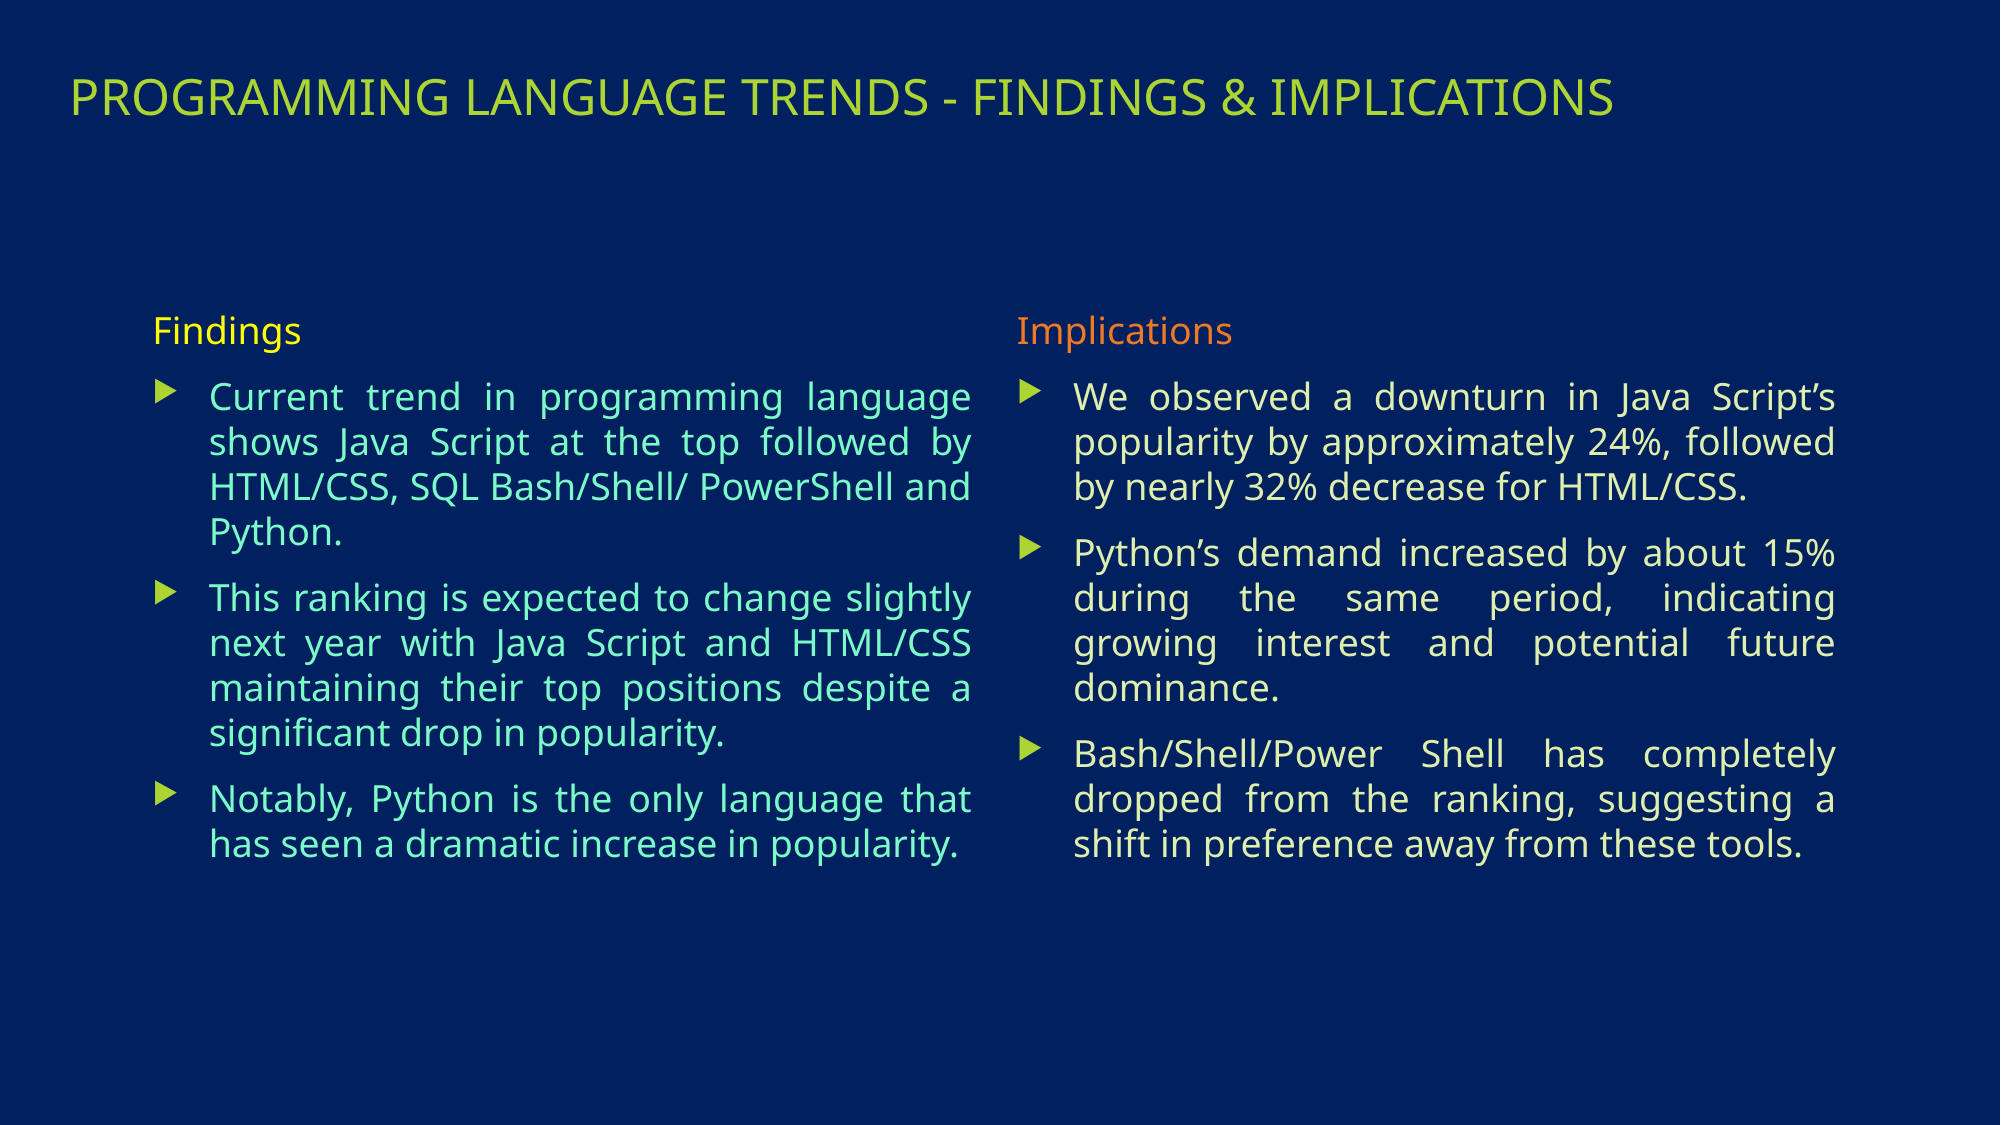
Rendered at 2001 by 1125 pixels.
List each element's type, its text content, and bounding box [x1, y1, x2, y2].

list Findings Current trend in programming language shows Java Script at the top followed by HTML/CSS, SQL Bash/Shell/ PowerShell and Python. This ranking is expected to change slightly next year with Java Script and HTML/CSS maintaining their top positions despite a significant drop in popularity. Notably, Python is the only language that has seen a dramatic increase in popularity. [137, 299, 988, 988]
list Implications We observed a downturn in Java Script’s popularity by approximately 24%, followed by nearly 32% decrease for HTML/CSS. Python’s demand increased by about 15% during the same period, indicating growing interest and potential future dominance. Bash/Shell/Power Shell has completely dropped from the ranking, suggesting a shift in preference away from these tools. [1001, 299, 1852, 988]
title PROGRAMMING LANGUAGE TRENDS - FINDINGS & IMPLICATIONS [54, 57, 1692, 167]
